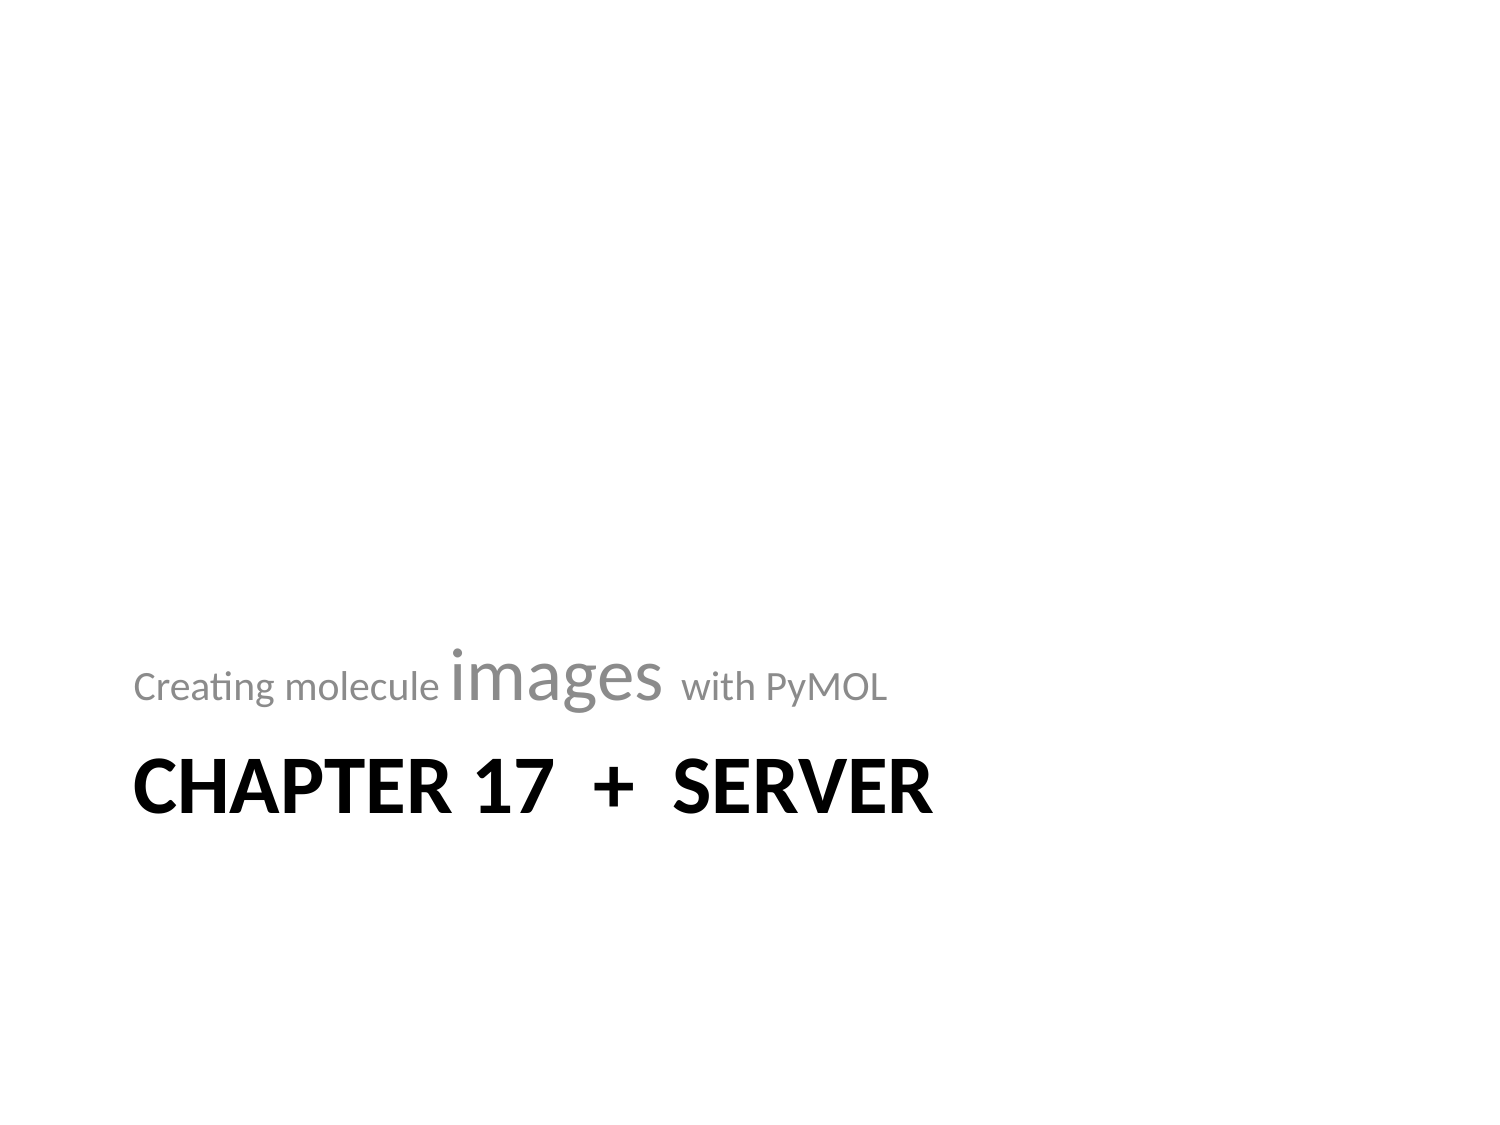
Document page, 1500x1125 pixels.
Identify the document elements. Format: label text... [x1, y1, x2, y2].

title Chapter 17 + server [118, 723, 1394, 947]
list Creating molecule images with PyMOL [118, 476, 1394, 723]
